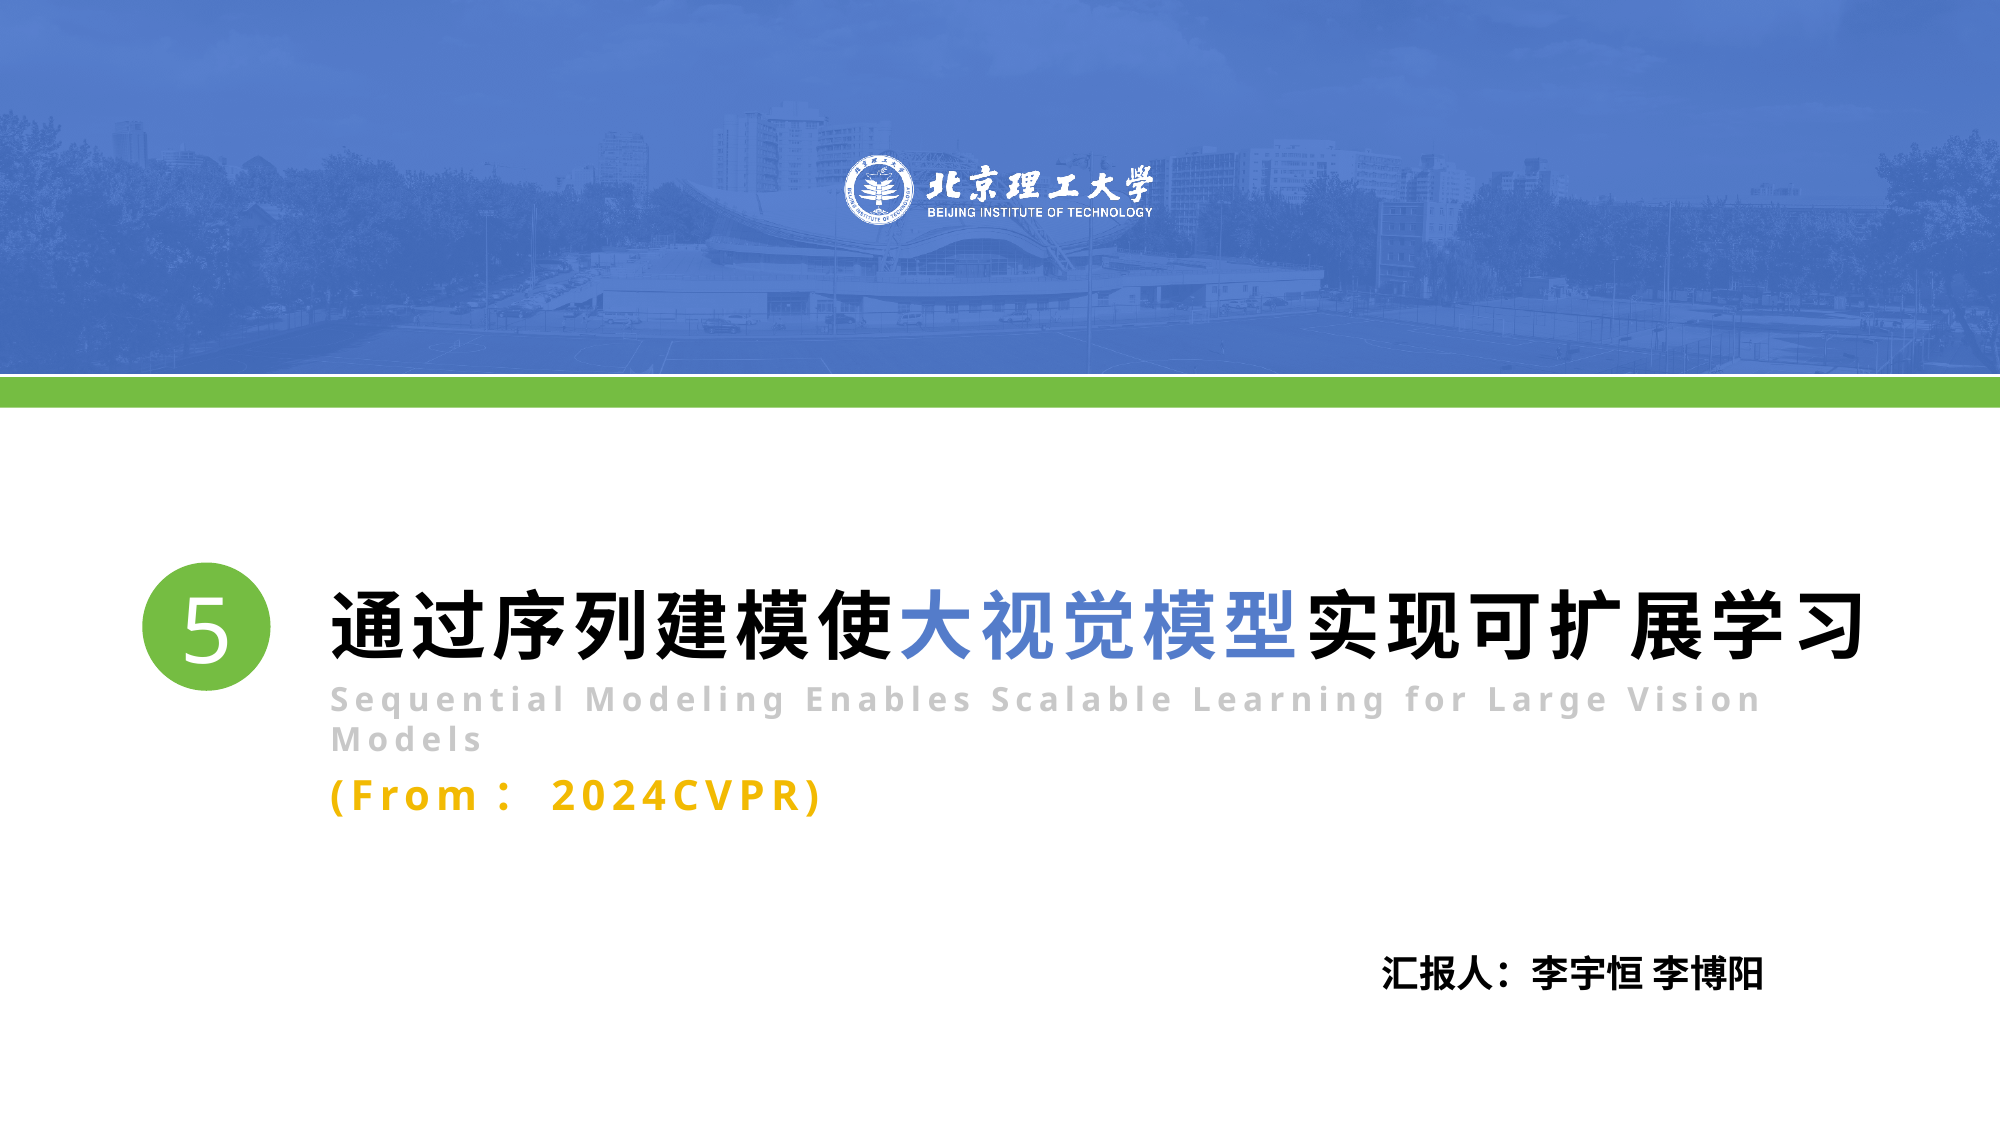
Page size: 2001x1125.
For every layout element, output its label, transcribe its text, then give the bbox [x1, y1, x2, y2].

text_box 汇报人：李宇恒 李博阳 [1367, 943, 1796, 1003]
picture [824, 137, 1176, 237]
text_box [141, 562, 1882, 822]
